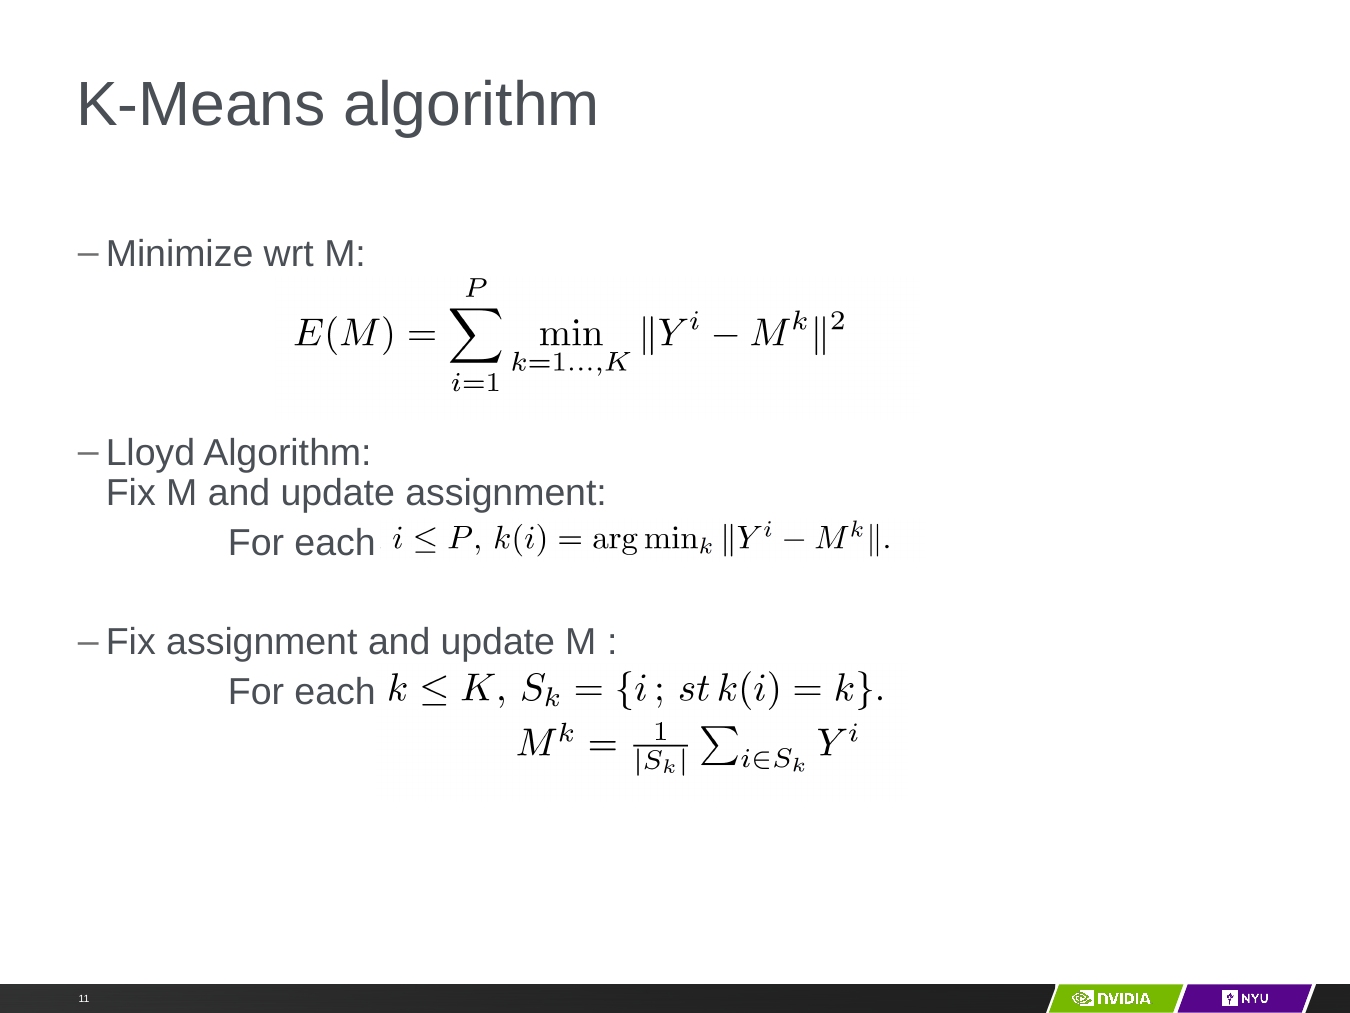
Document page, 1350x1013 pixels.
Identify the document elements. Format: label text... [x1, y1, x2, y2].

list Minimize wrt M: Lloyd Algorithm: Fix M and update assignment: For each Fix assignment and update M : For each [62, 218, 1287, 952]
picture [374, 663, 1020, 807]
picture [380, 518, 1026, 562]
picture [274, 275, 920, 419]
title K-Means algorithm [61, 56, 1289, 142]
